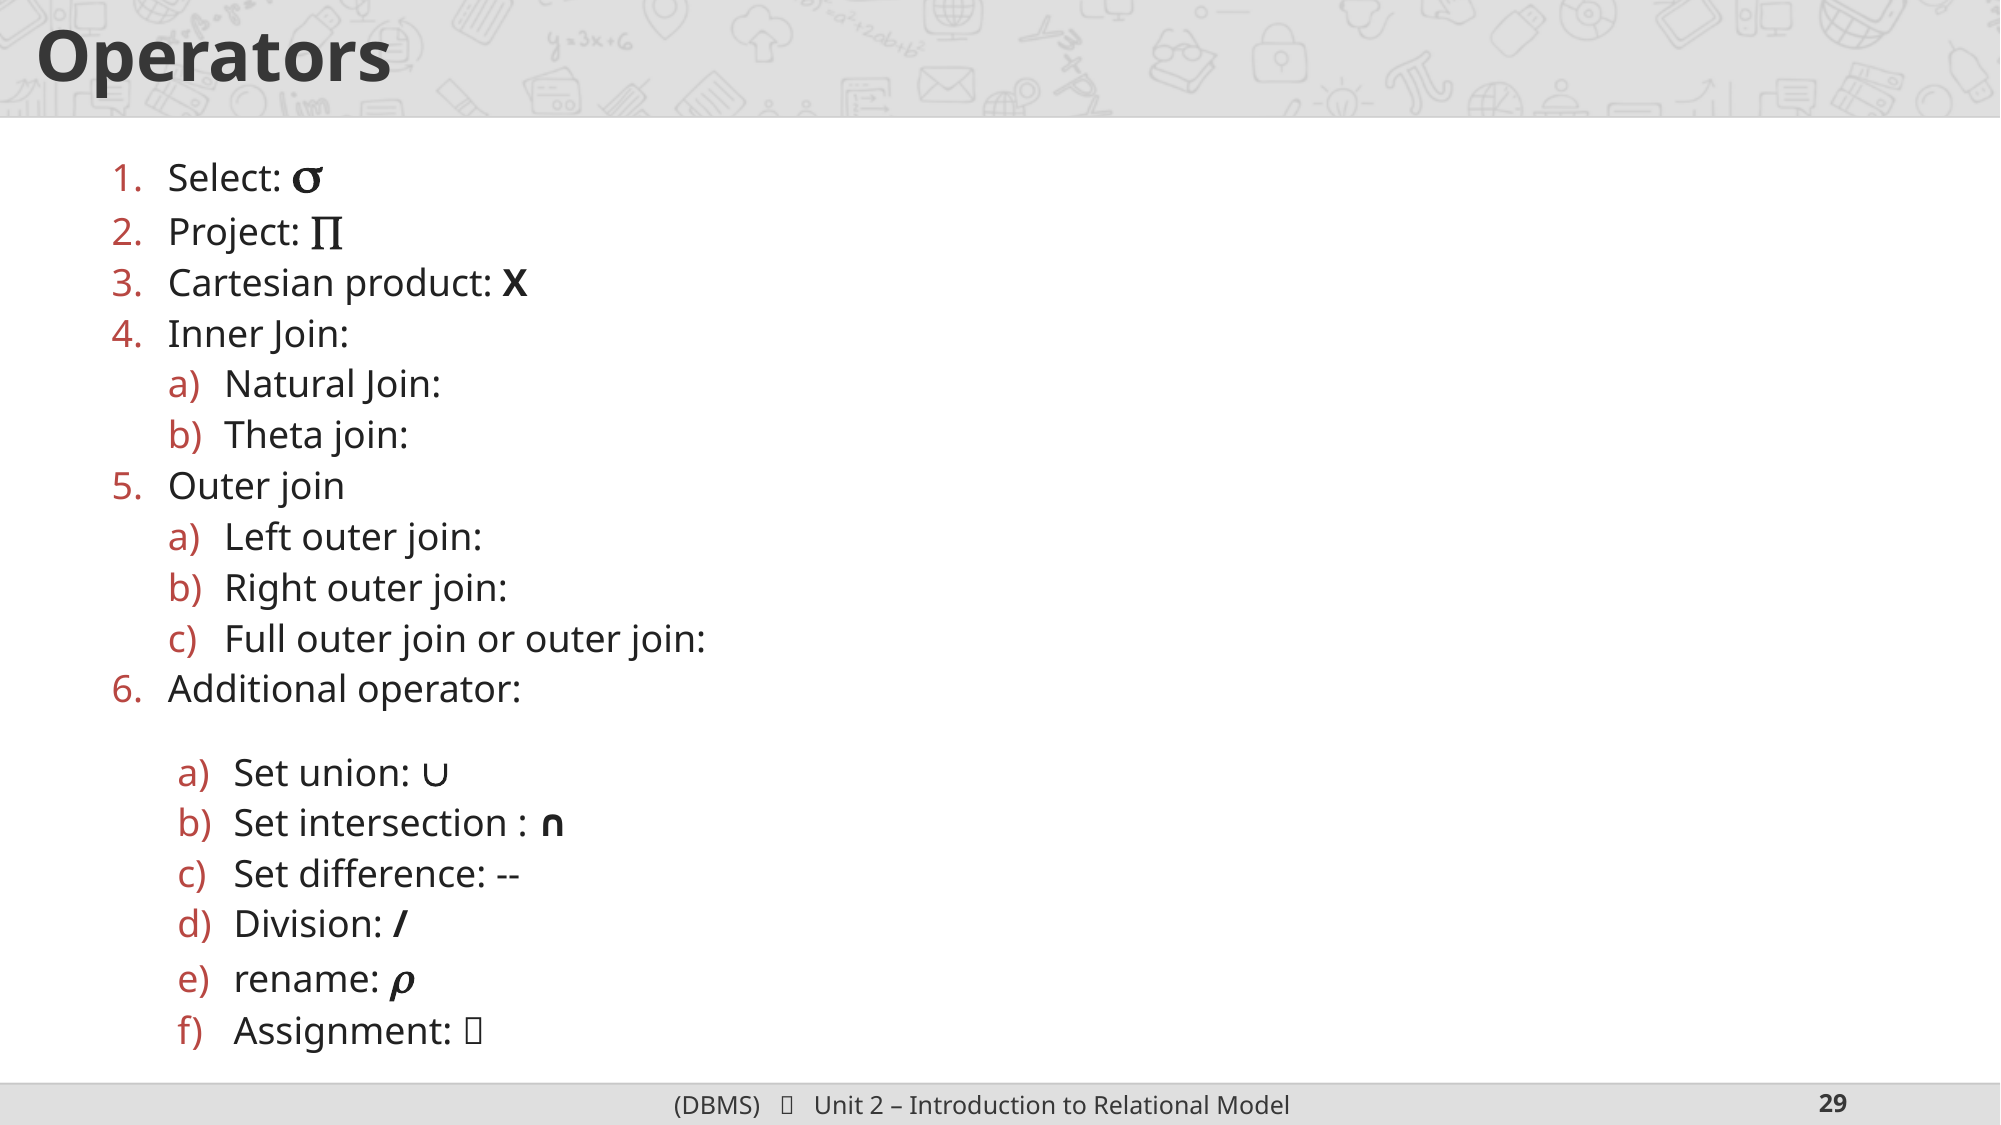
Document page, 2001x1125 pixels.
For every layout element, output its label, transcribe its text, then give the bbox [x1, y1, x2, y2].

title Operators [0, 0, 2000, 117]
